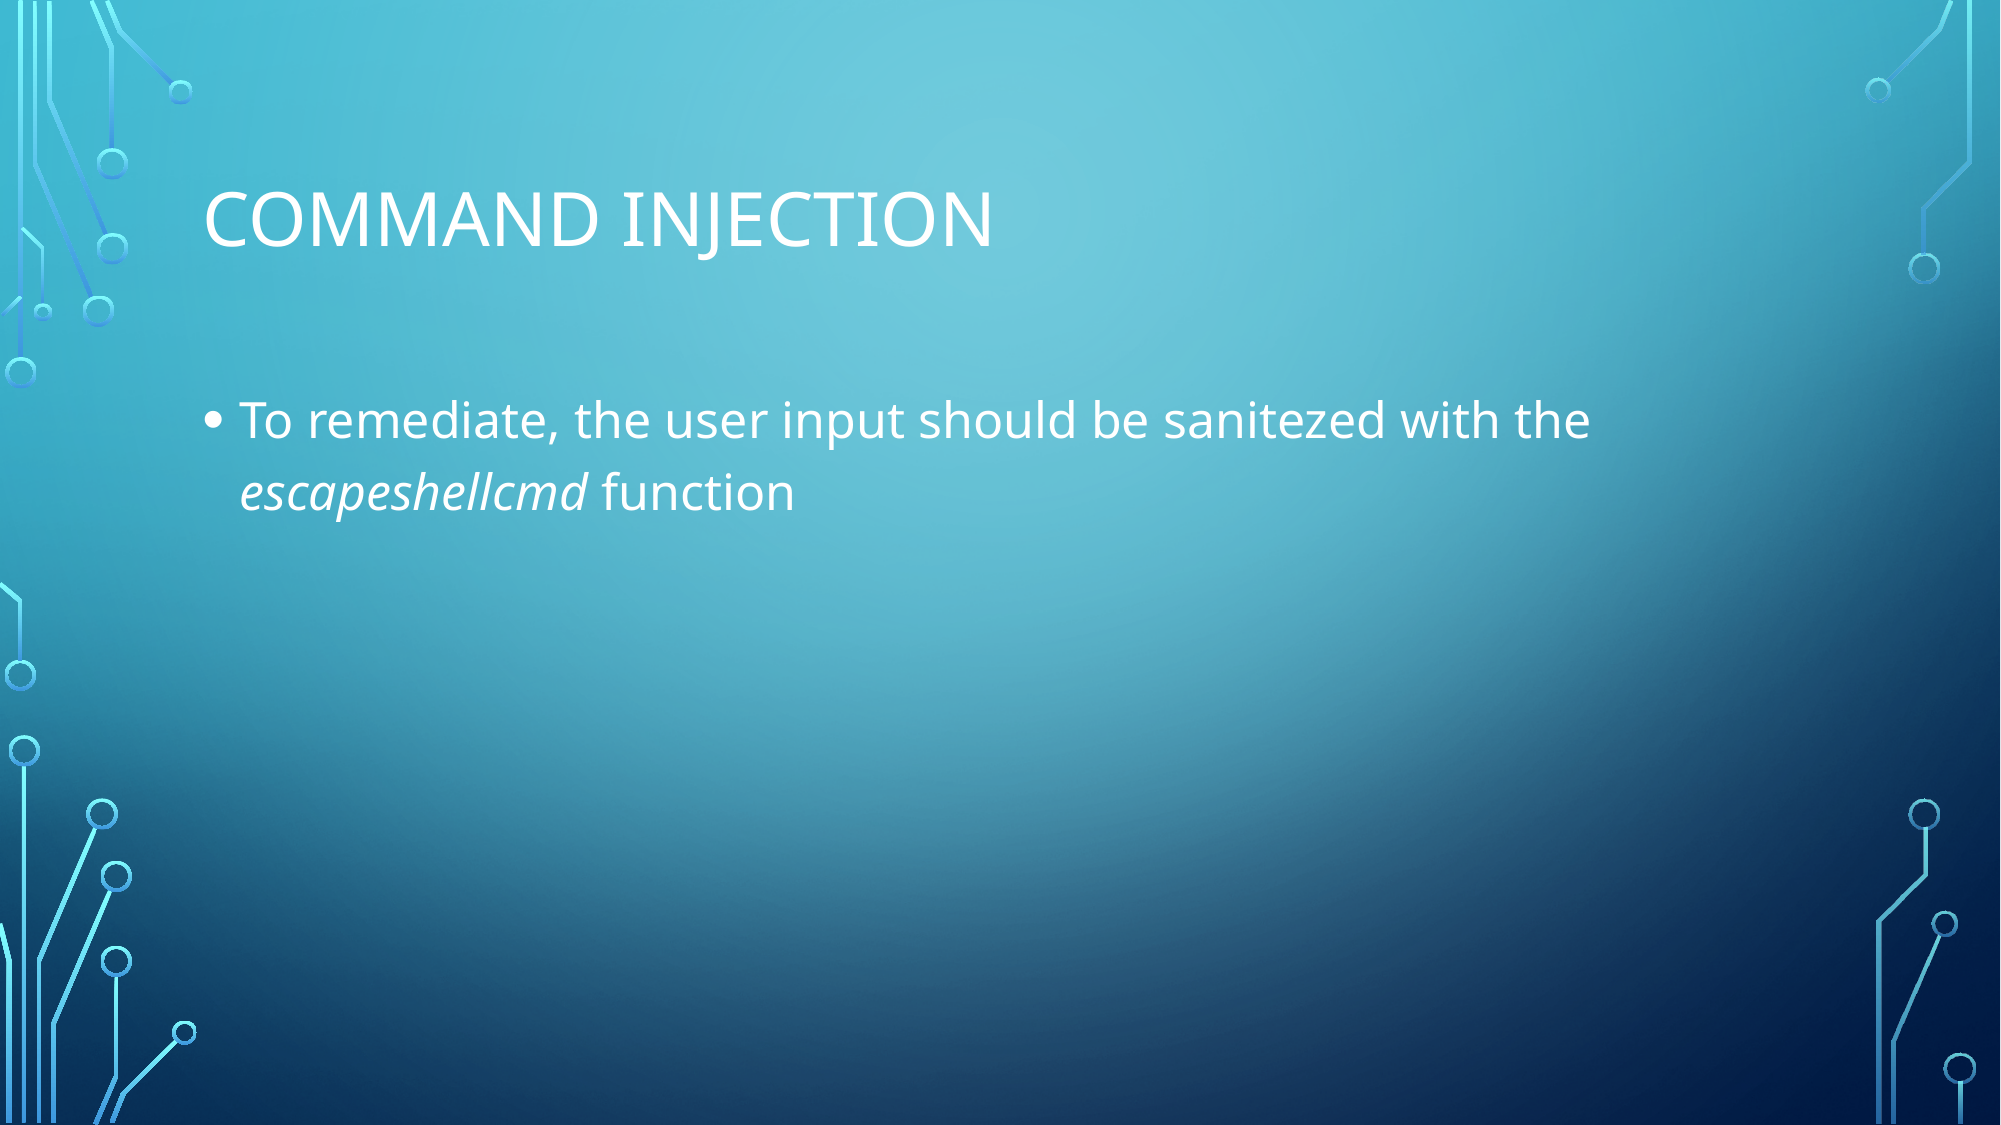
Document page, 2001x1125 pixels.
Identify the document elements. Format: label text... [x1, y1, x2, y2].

title Command injection [187, 101, 1813, 344]
list To remediate, the user input should be sanitezed with the escapeshellcmd function [187, 369, 1813, 950]
